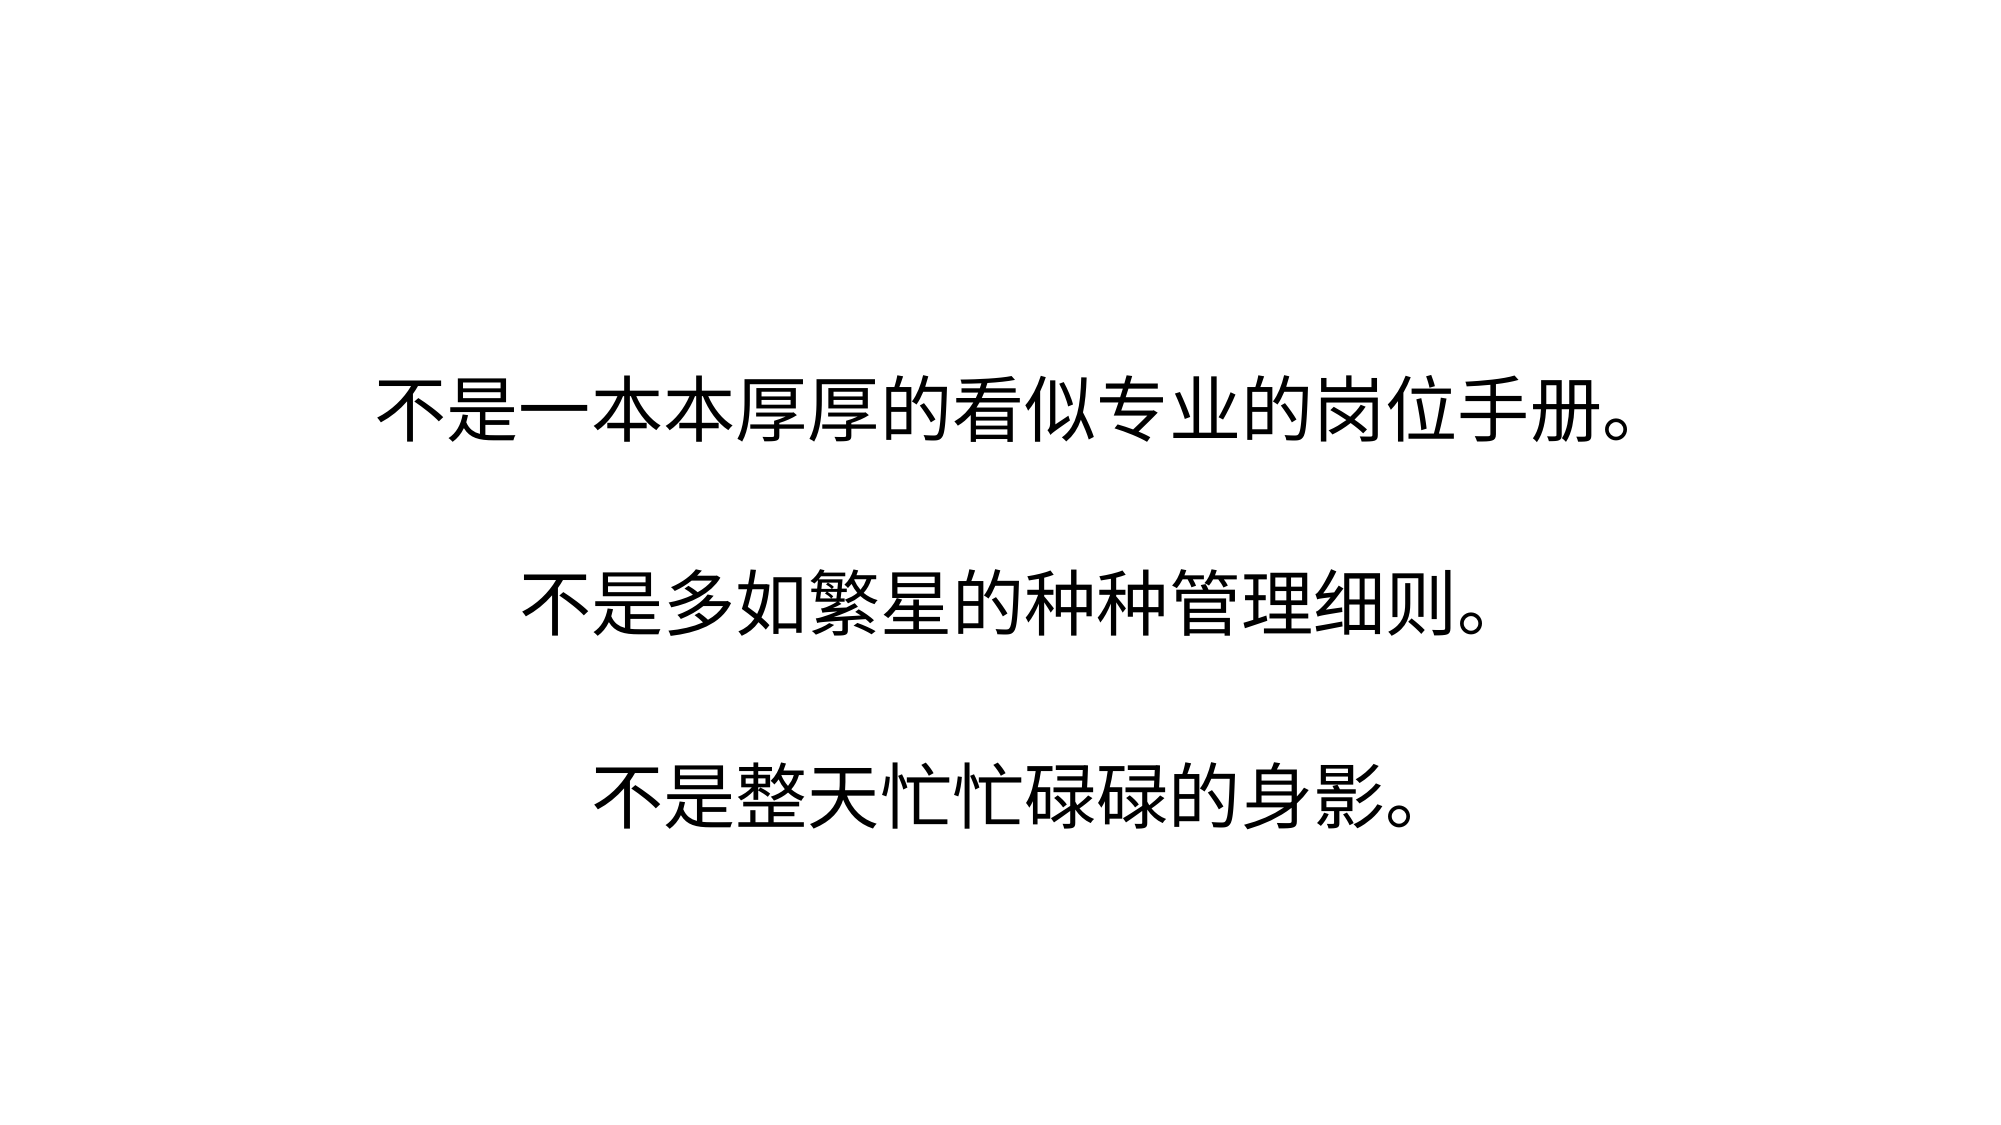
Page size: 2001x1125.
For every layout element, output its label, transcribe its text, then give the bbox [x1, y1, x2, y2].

list 不是一本本厚厚的看似专业的岗位手册。 不是多如繁星的种种管理细则。 不是整天忙忙碌碌的身影。 [268, 269, 1781, 995]
